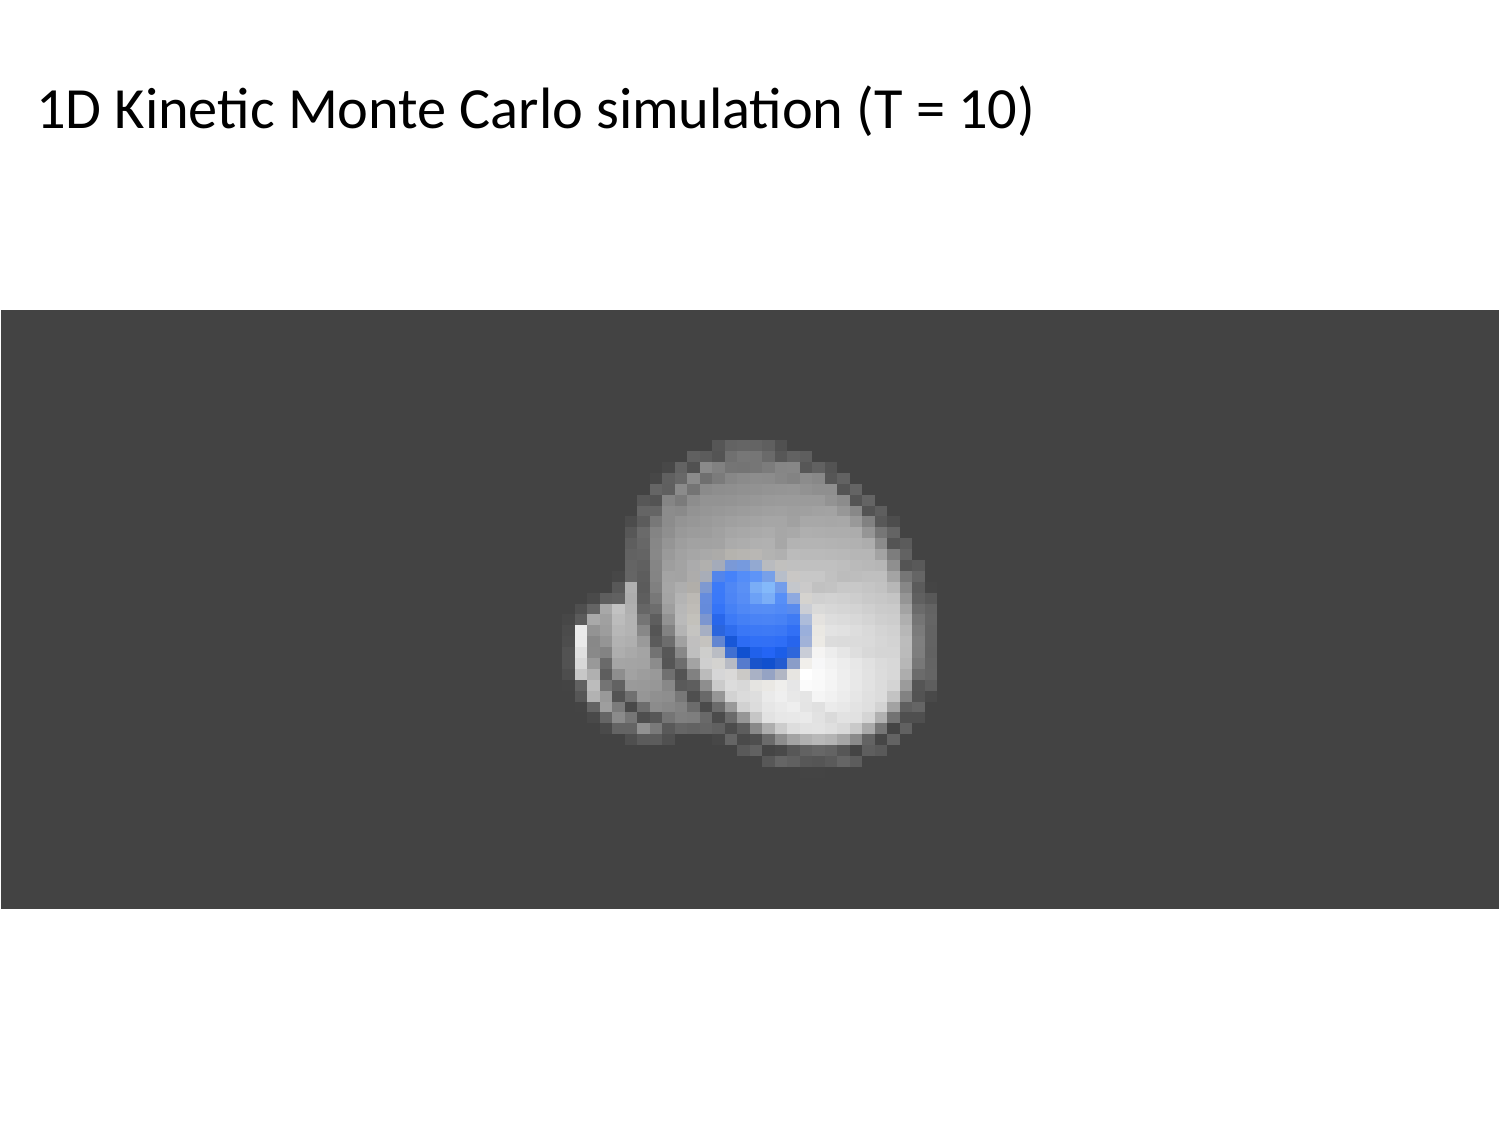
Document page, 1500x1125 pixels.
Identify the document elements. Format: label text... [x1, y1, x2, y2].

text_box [0, 309, 1500, 910]
text_box 1D Kinetic Monte Carlo simulation (T = 10) [21, 62, 1051, 148]
